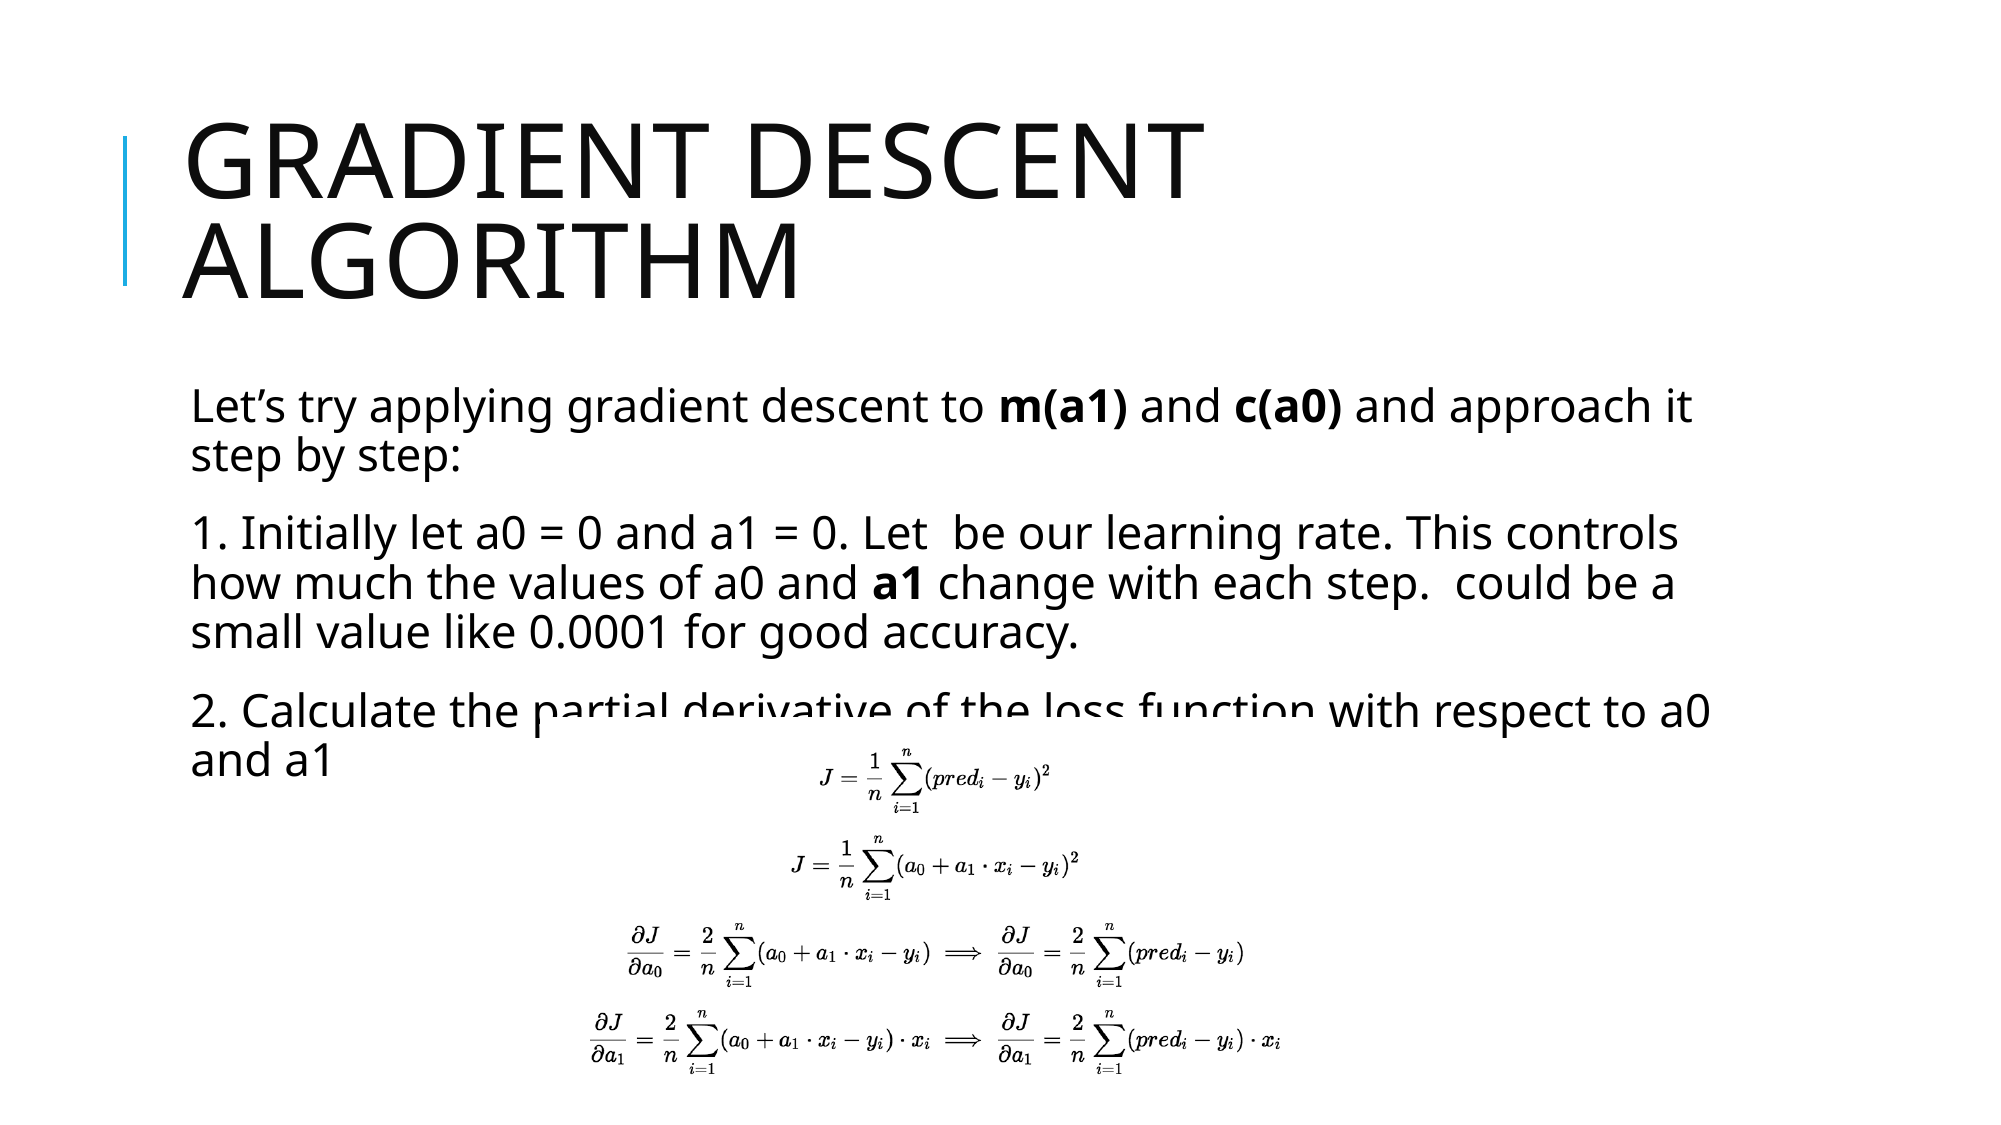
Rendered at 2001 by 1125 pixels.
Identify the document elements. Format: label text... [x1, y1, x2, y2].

title Gradient descent Algorithm [168, 96, 1763, 342]
picture [540, 716, 1327, 1108]
